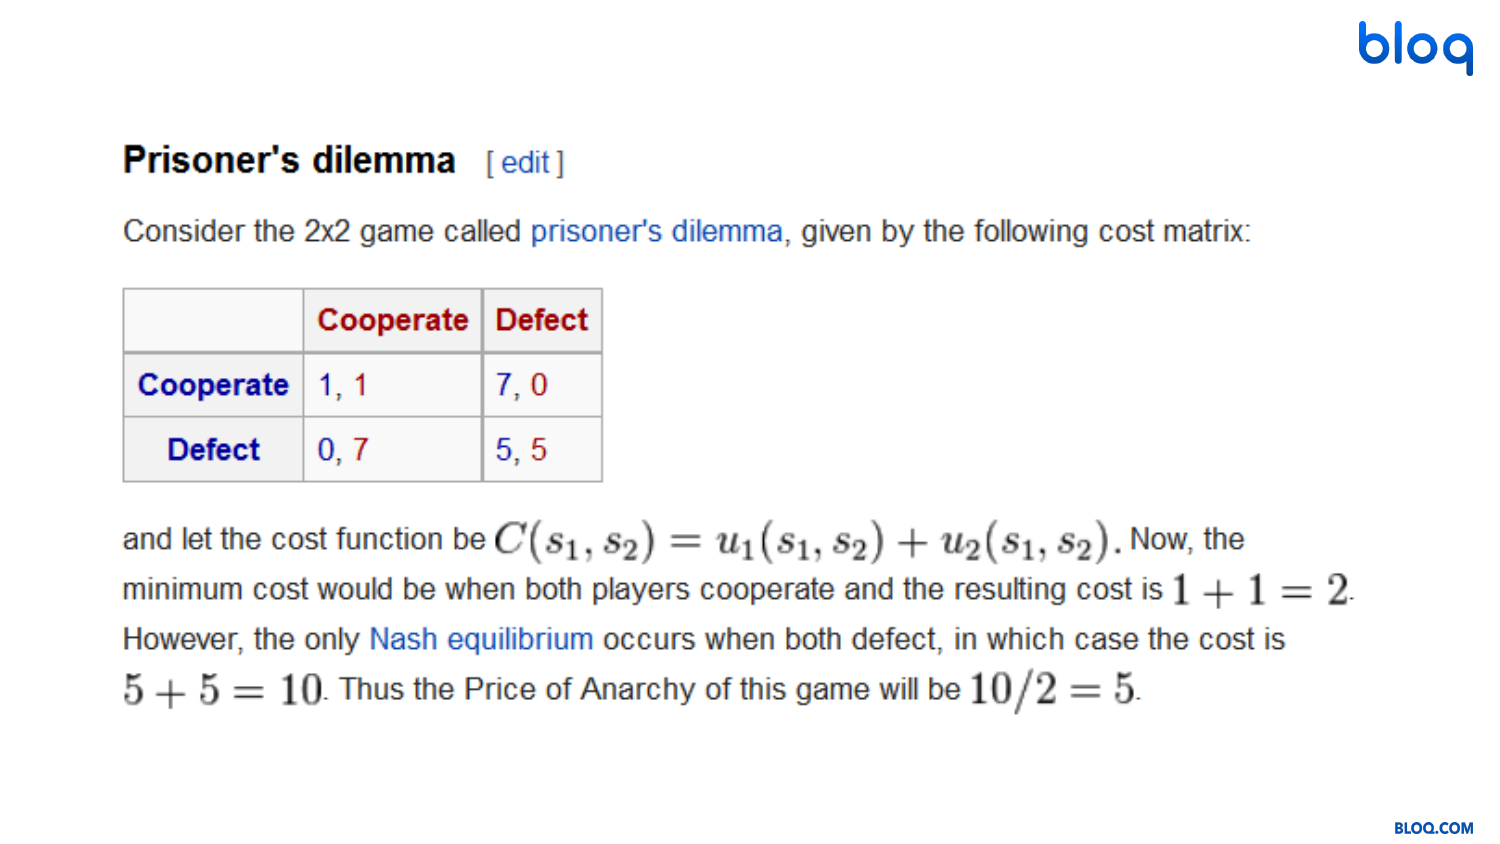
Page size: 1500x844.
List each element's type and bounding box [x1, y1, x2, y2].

picture [1359, 21, 1473, 77]
picture [1395, 822, 1473, 834]
picture [109, 124, 1377, 751]
